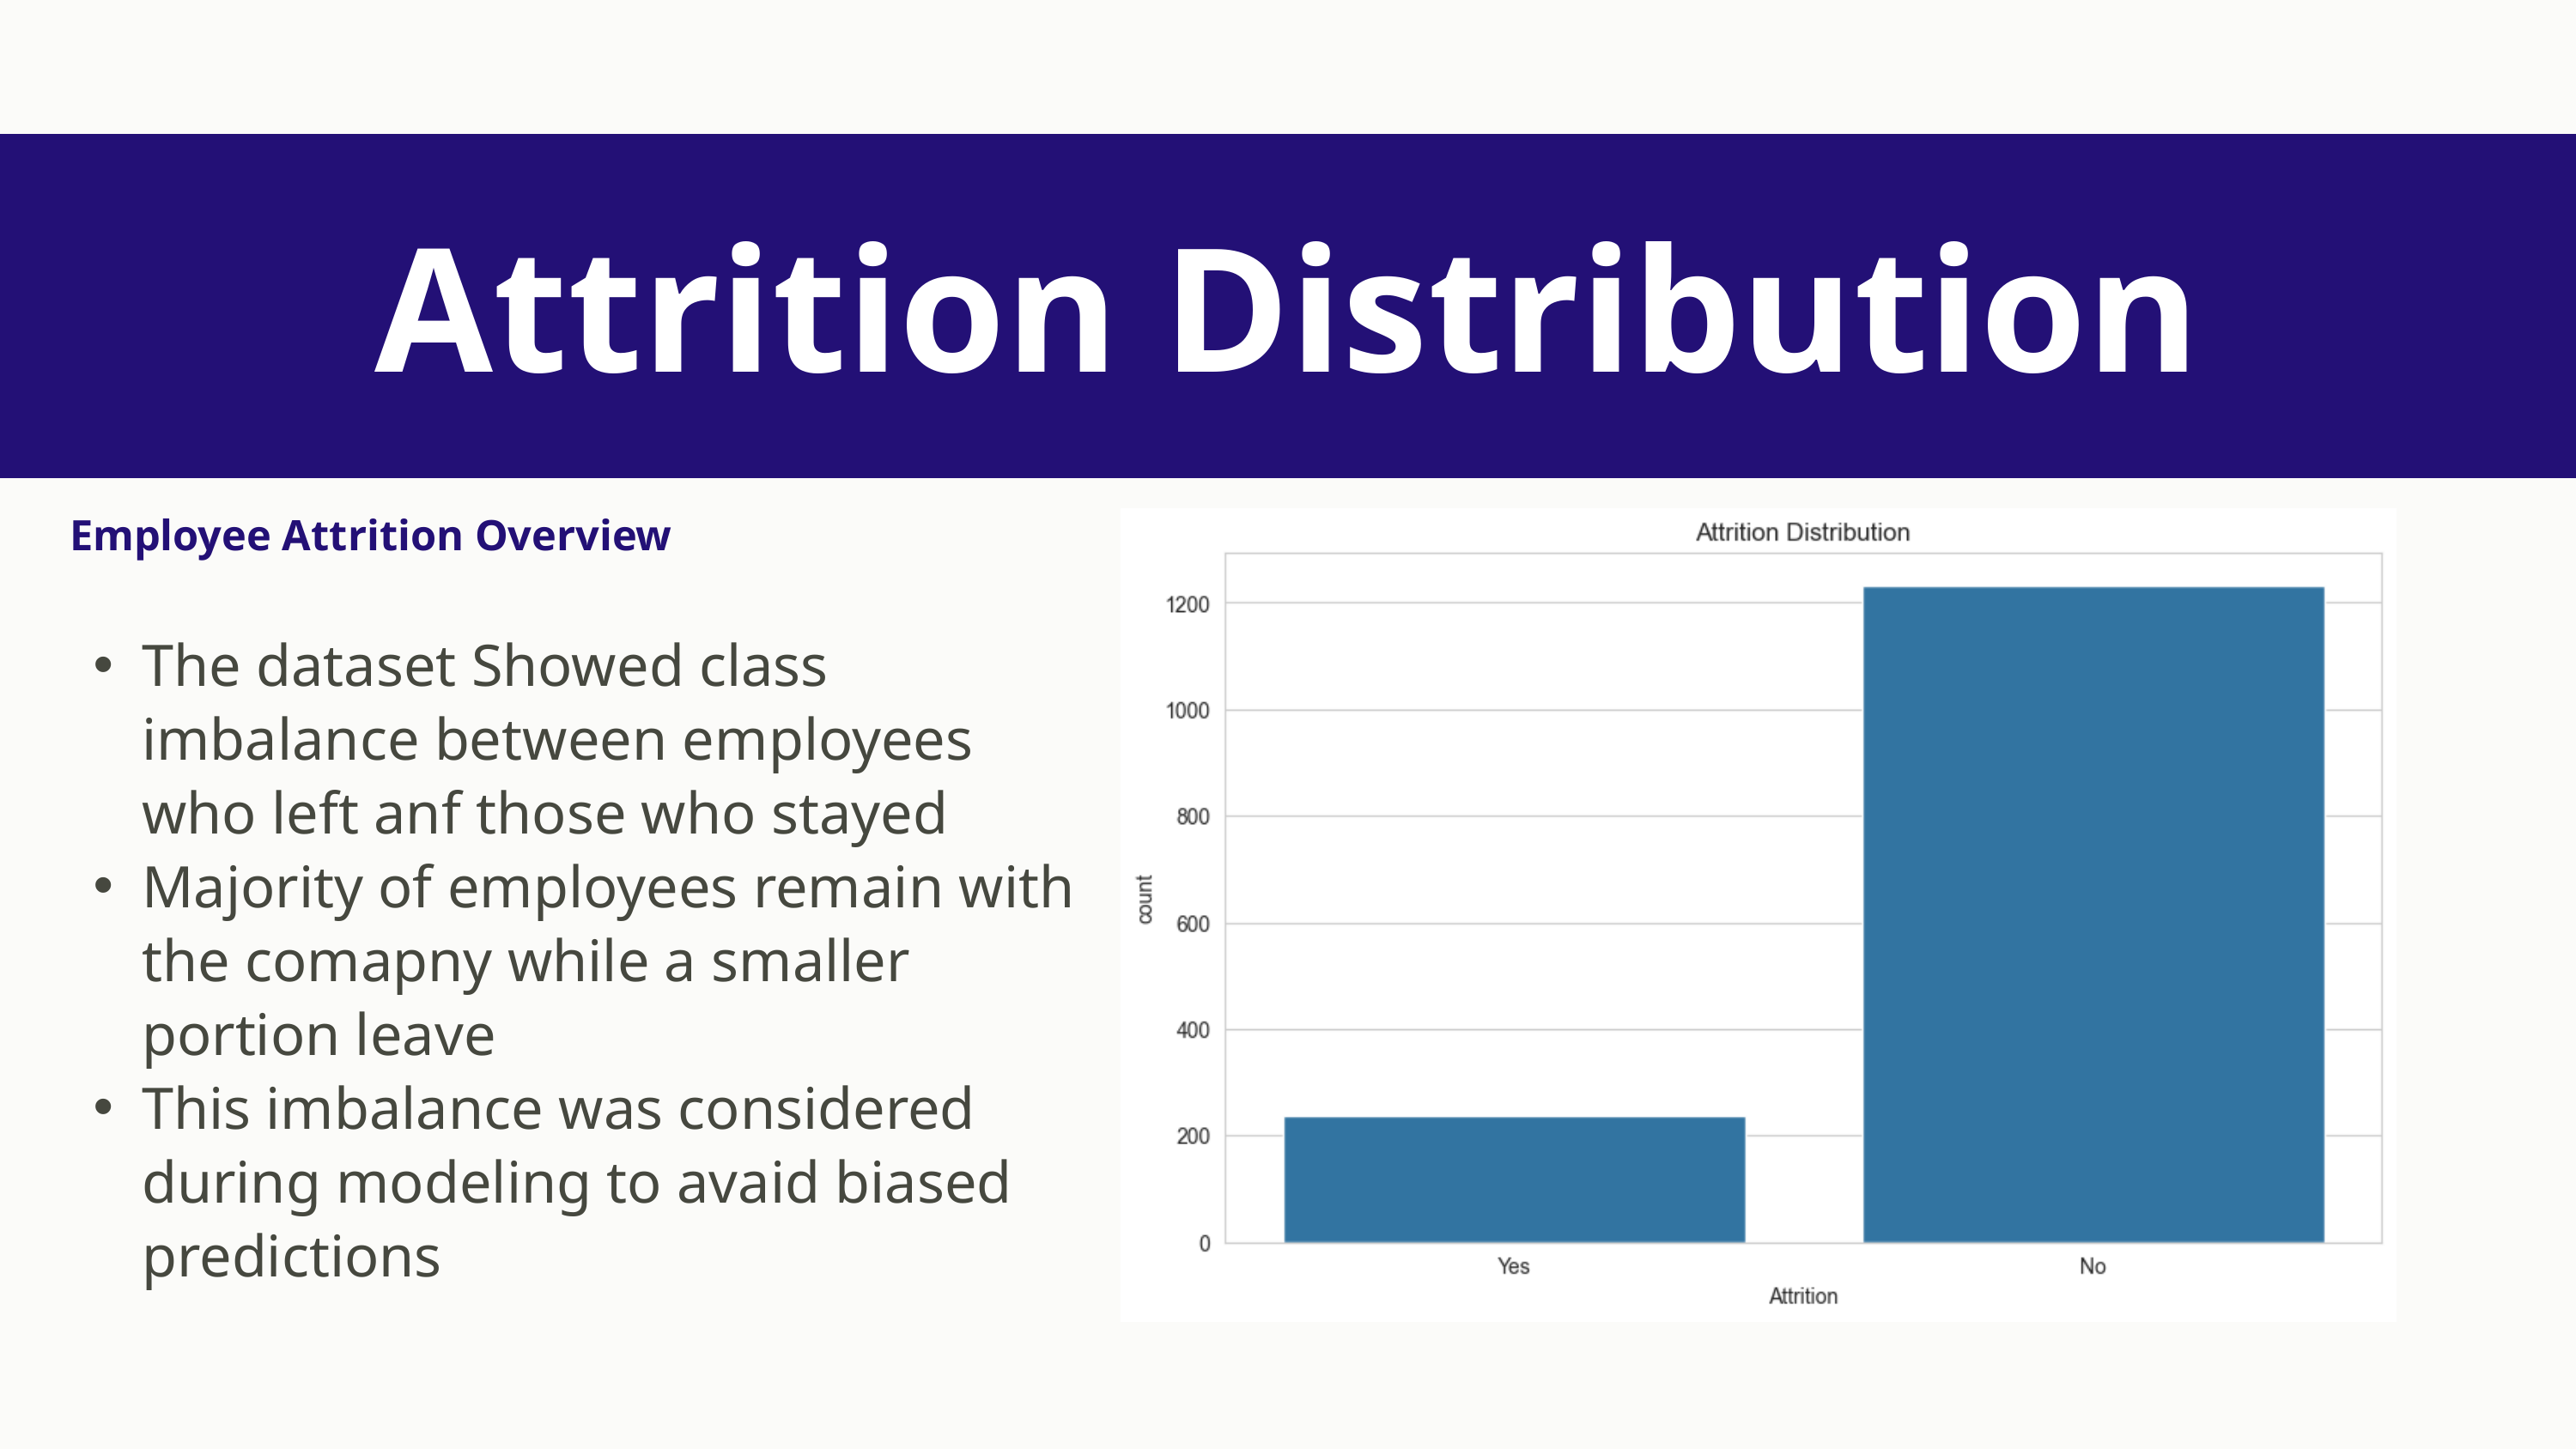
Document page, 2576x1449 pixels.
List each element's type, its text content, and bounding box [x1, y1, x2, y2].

text_box The dataset Showed class imbalance between employees who left anf those who stayed Majority of employees remain with the comapny while a smaller portion leave This imbalance was considered during modeling to avaid biased predictions [44, 623, 1090, 1288]
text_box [0, 133, 2576, 479]
text_box [1121, 508, 2397, 1322]
text_box Employee Attrition Overview [70, 511, 708, 560]
